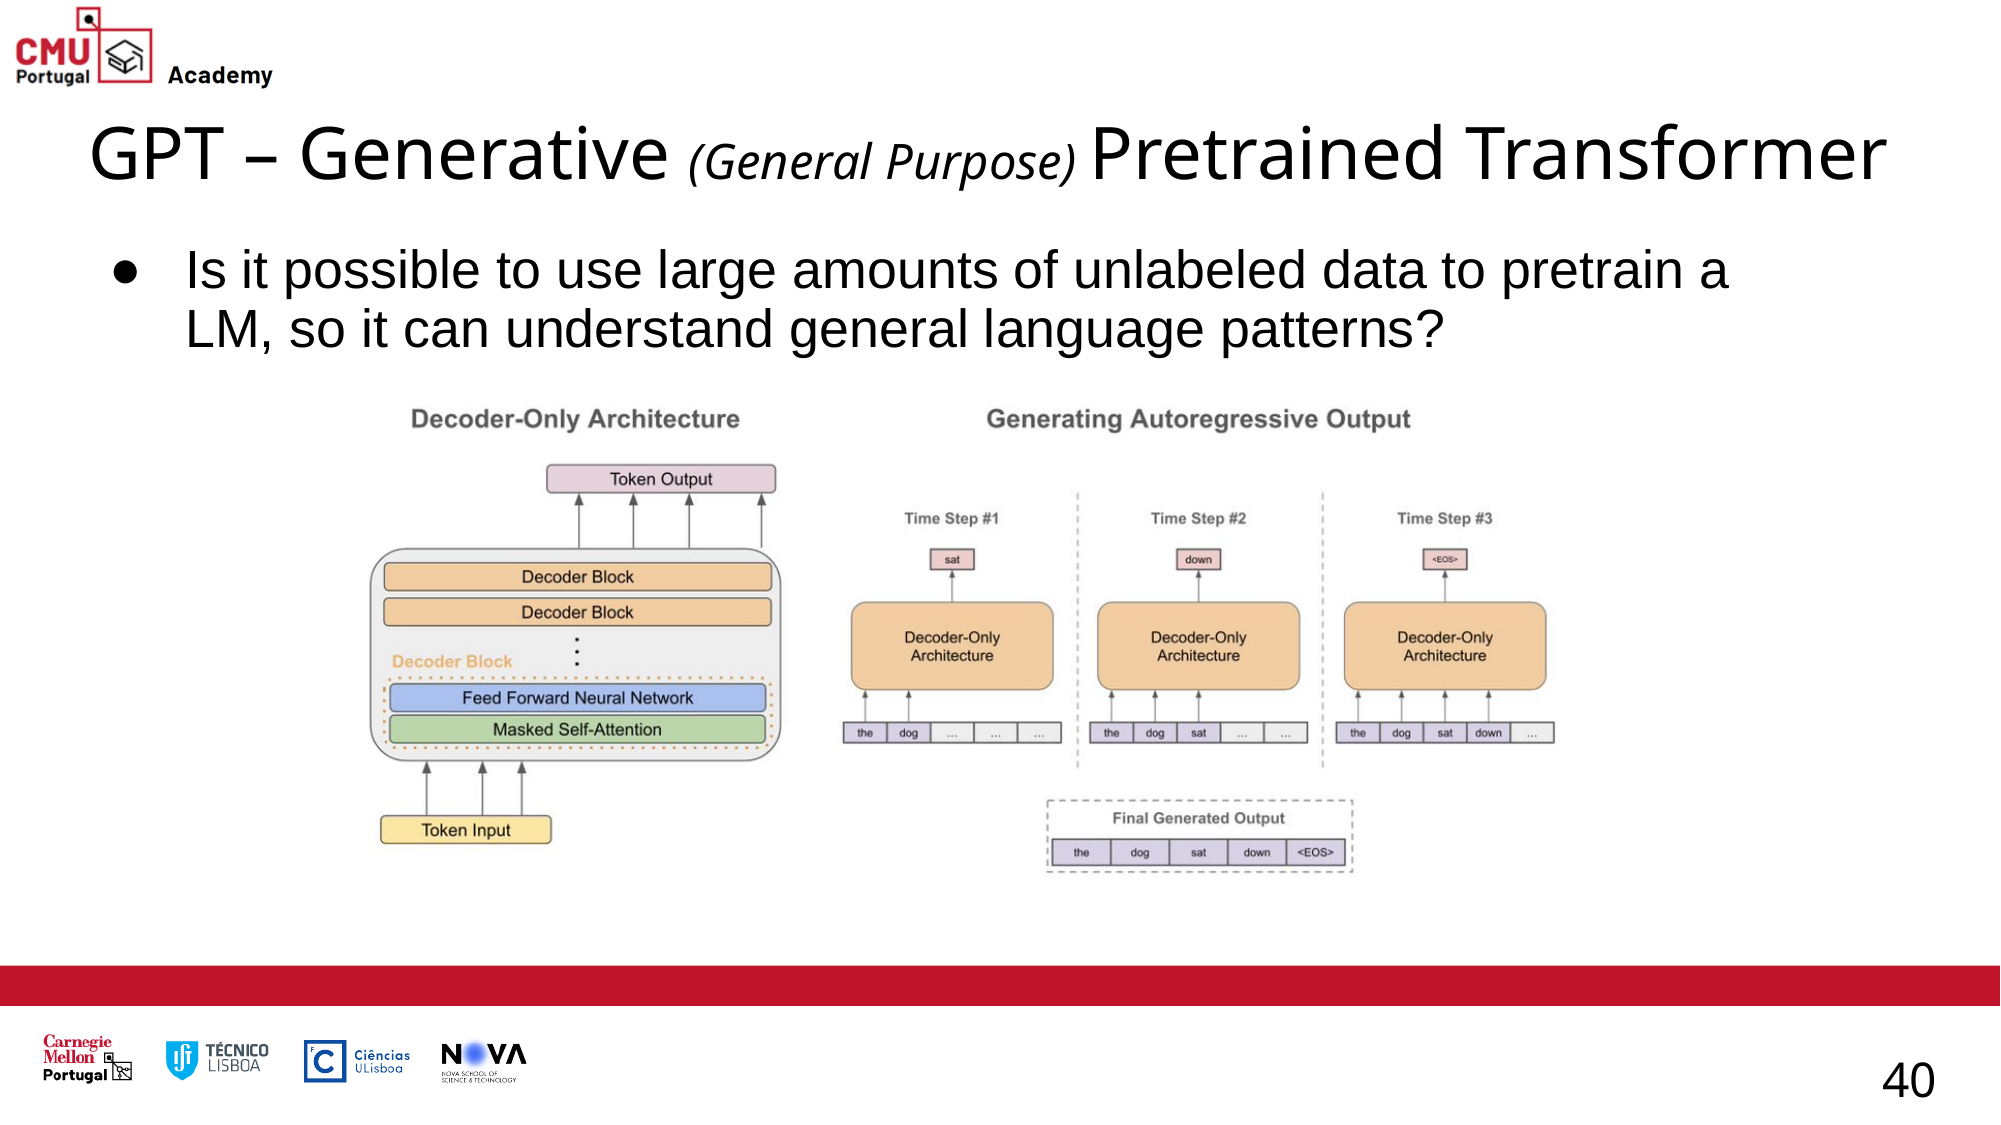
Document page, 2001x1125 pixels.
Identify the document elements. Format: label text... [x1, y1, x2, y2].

picture [350, 290, 1590, 962]
list Is it possible to use large amounts of unlabeled data to pretrain a LM, so it can understand general language patterns? [68, 222, 1853, 380]
title GPT – Generative (General Purpose) Pretrained Transformer [68, 97, 1932, 223]
picture [5, 3, 275, 92]
picture [0, 1011, 583, 1110]
text_box 40 [1830, 1042, 1953, 1103]
